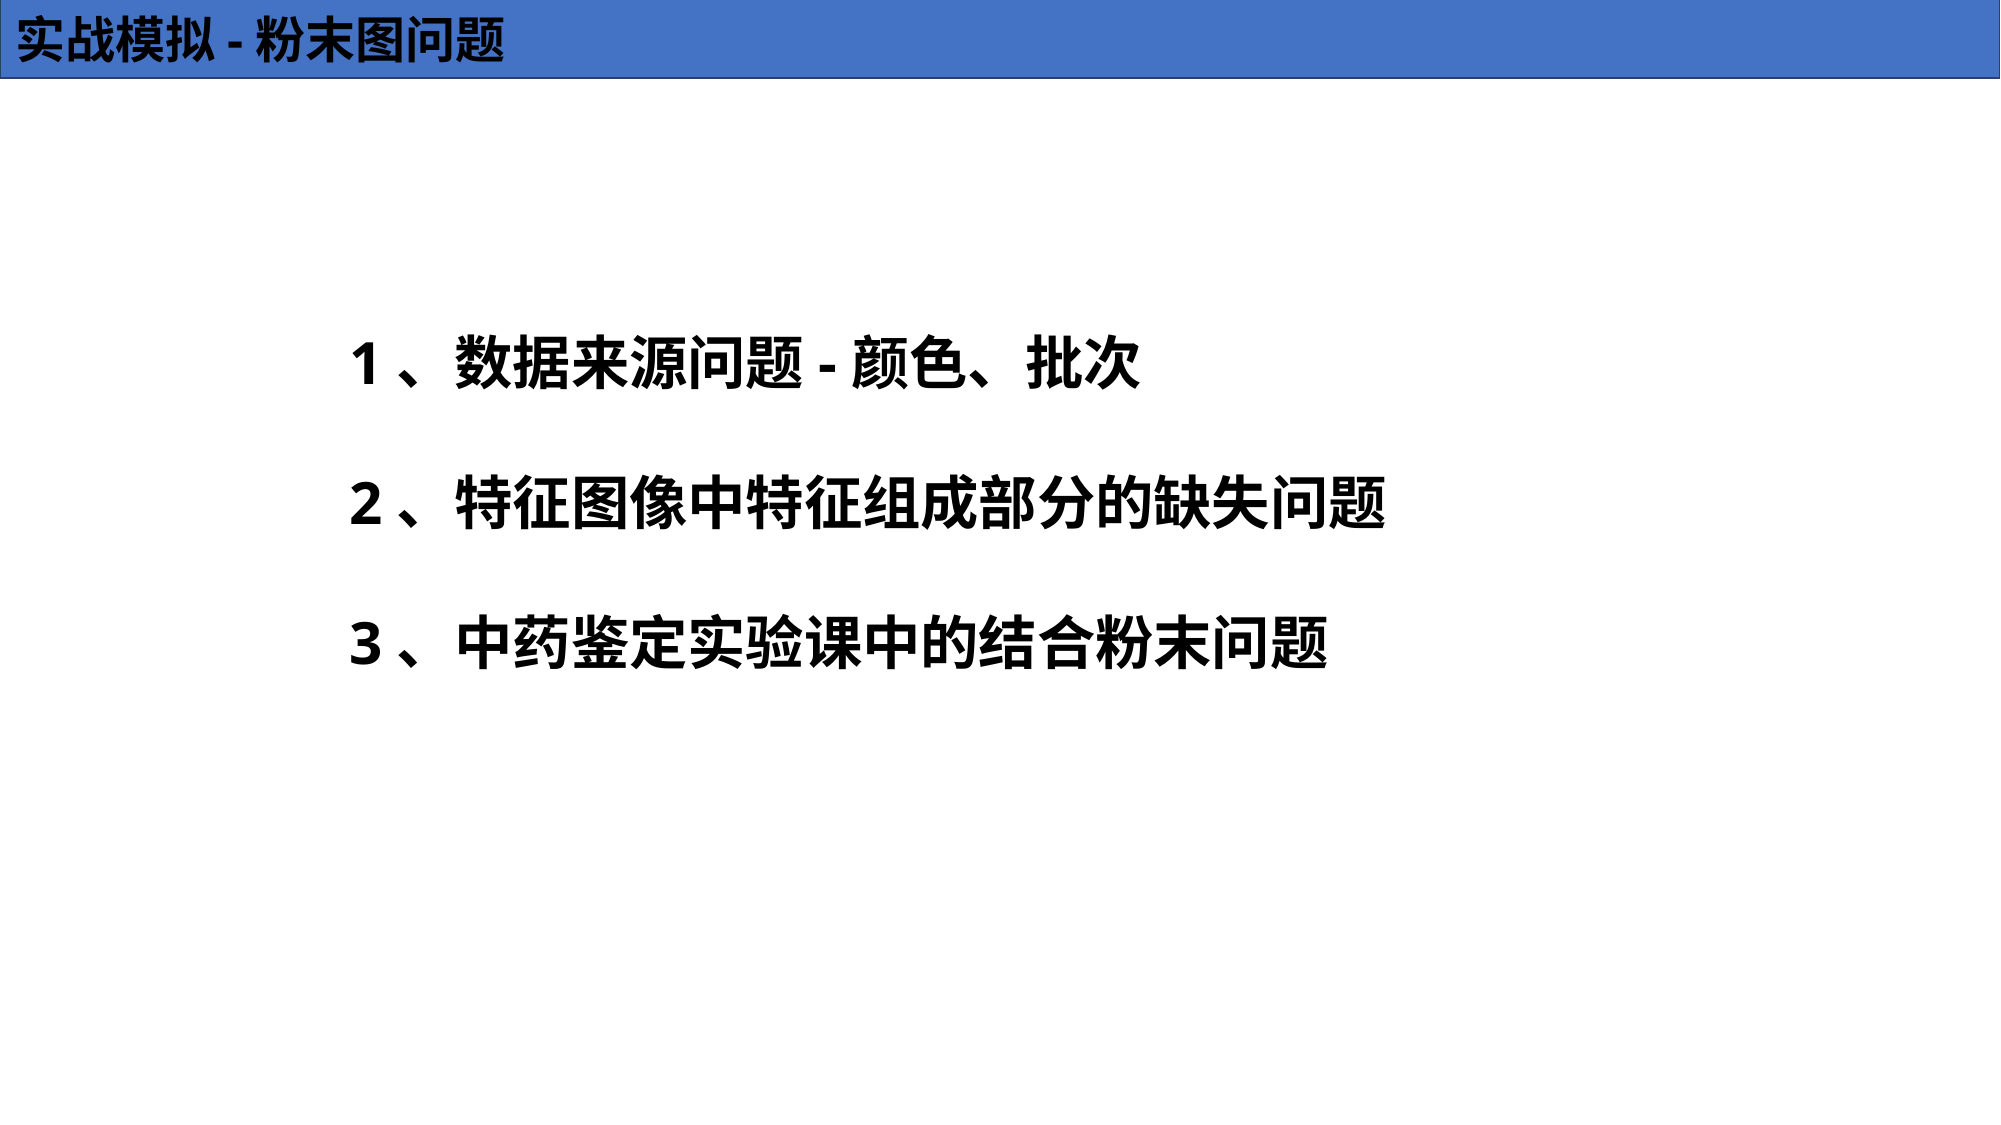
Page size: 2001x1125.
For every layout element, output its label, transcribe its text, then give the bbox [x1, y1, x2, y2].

subtitle 实战模拟-粉末图问题 [0, 7, 616, 77]
text_box [0, 0, 2000, 79]
text_box 1、数据来源问题-颜色、批次 2、特征图像中特征组成部分的缺失问题 3、中药鉴定实验课中的结合粉末问题 [334, 318, 1730, 684]
